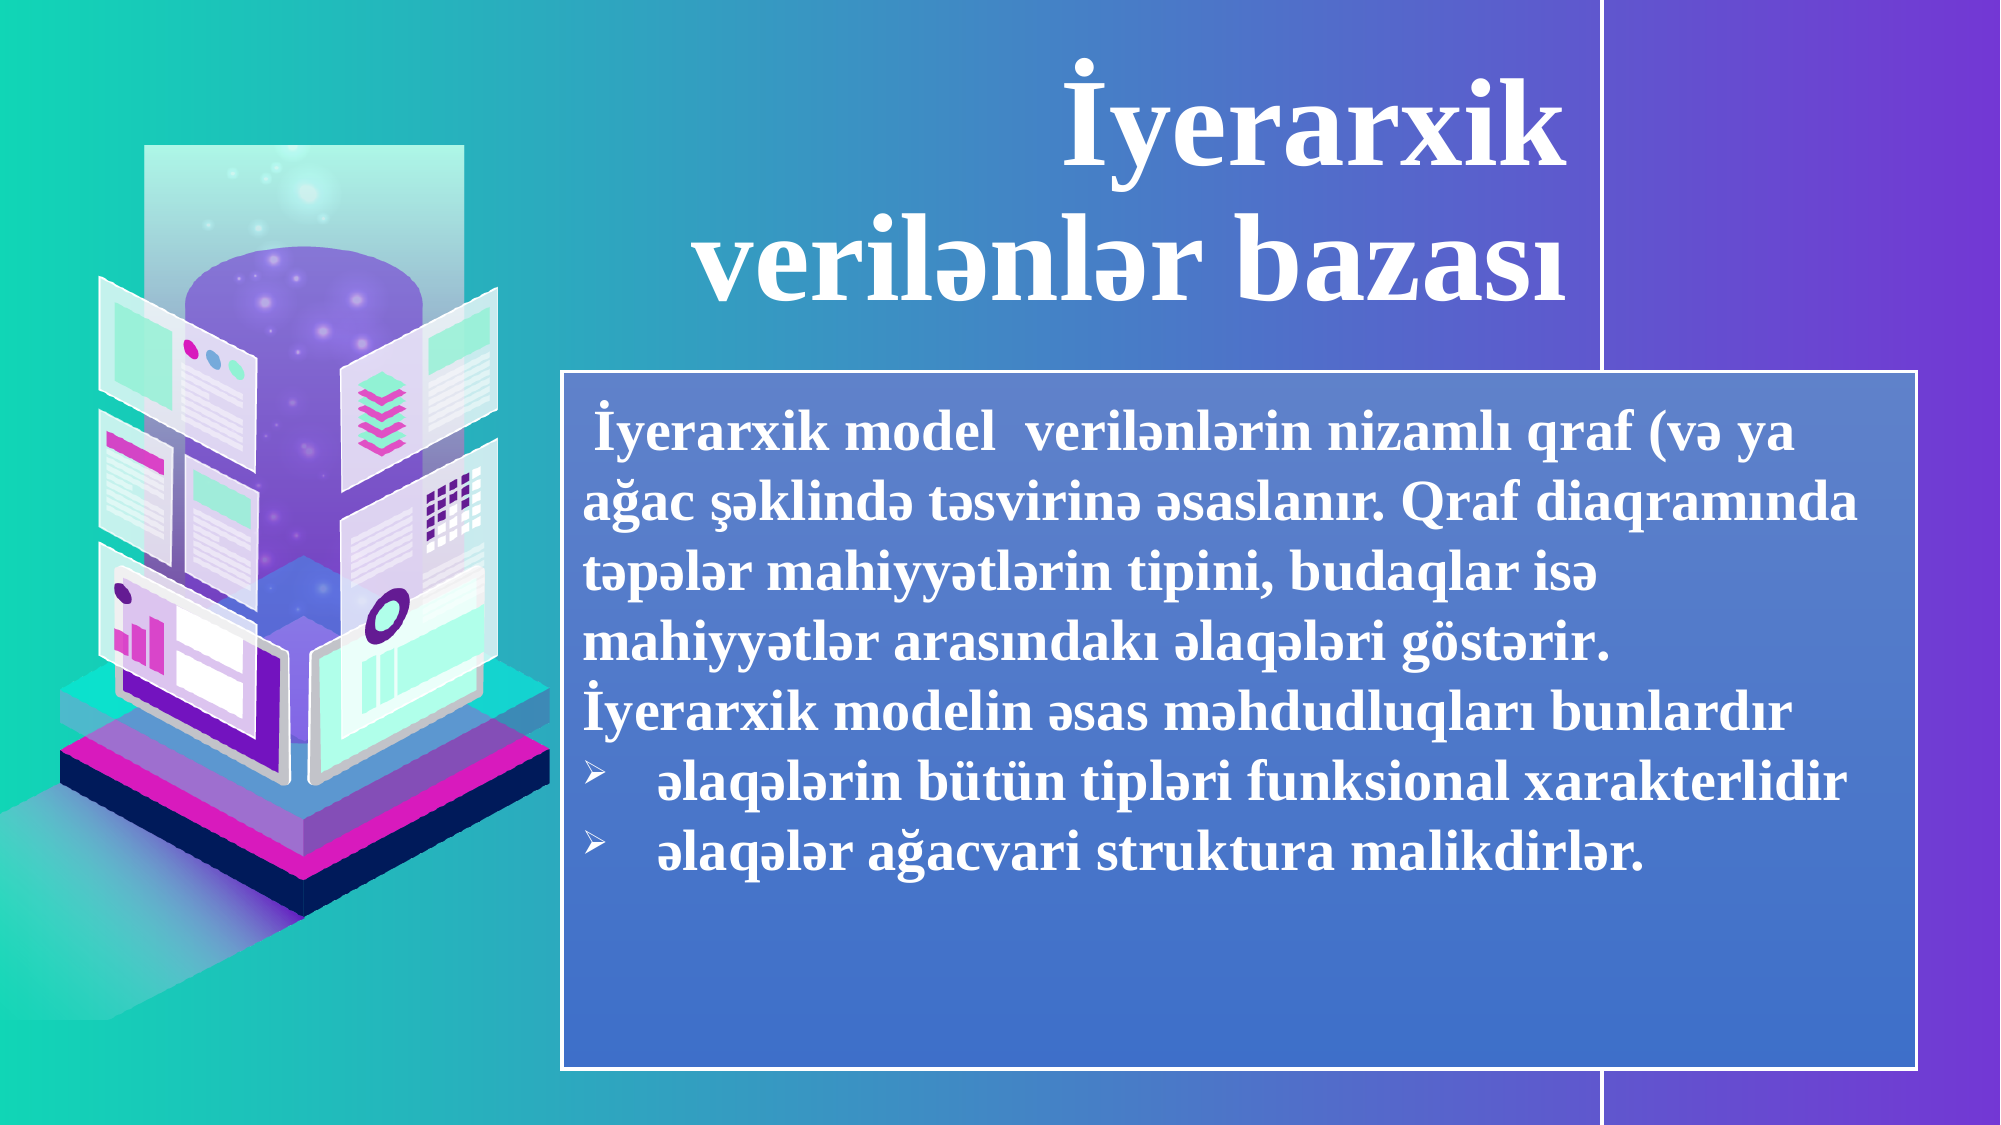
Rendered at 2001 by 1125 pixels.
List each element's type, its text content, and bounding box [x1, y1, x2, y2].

subtitle İyerarxik model verilənlərin nizamlı qraf (və ya ağac şəklində təsvirinə əsaslanır. Qraf diaqramında təpələr mahiyyətlərin tipini, budaqlar isə mahiyyətlər arasındakı əlaqələri göstərir. İyerarxik modelin əsas məhdudluqları bunlardır əlaqələrin bütün tipləri funksional xarakterlidir əlaqələr ağacvari struktura malikdirlər. [561, 371, 1917, 1070]
picture [0, 140, 550, 1020]
title İyerarxik verilənlər bazası [609, 125, 1588, 371]
